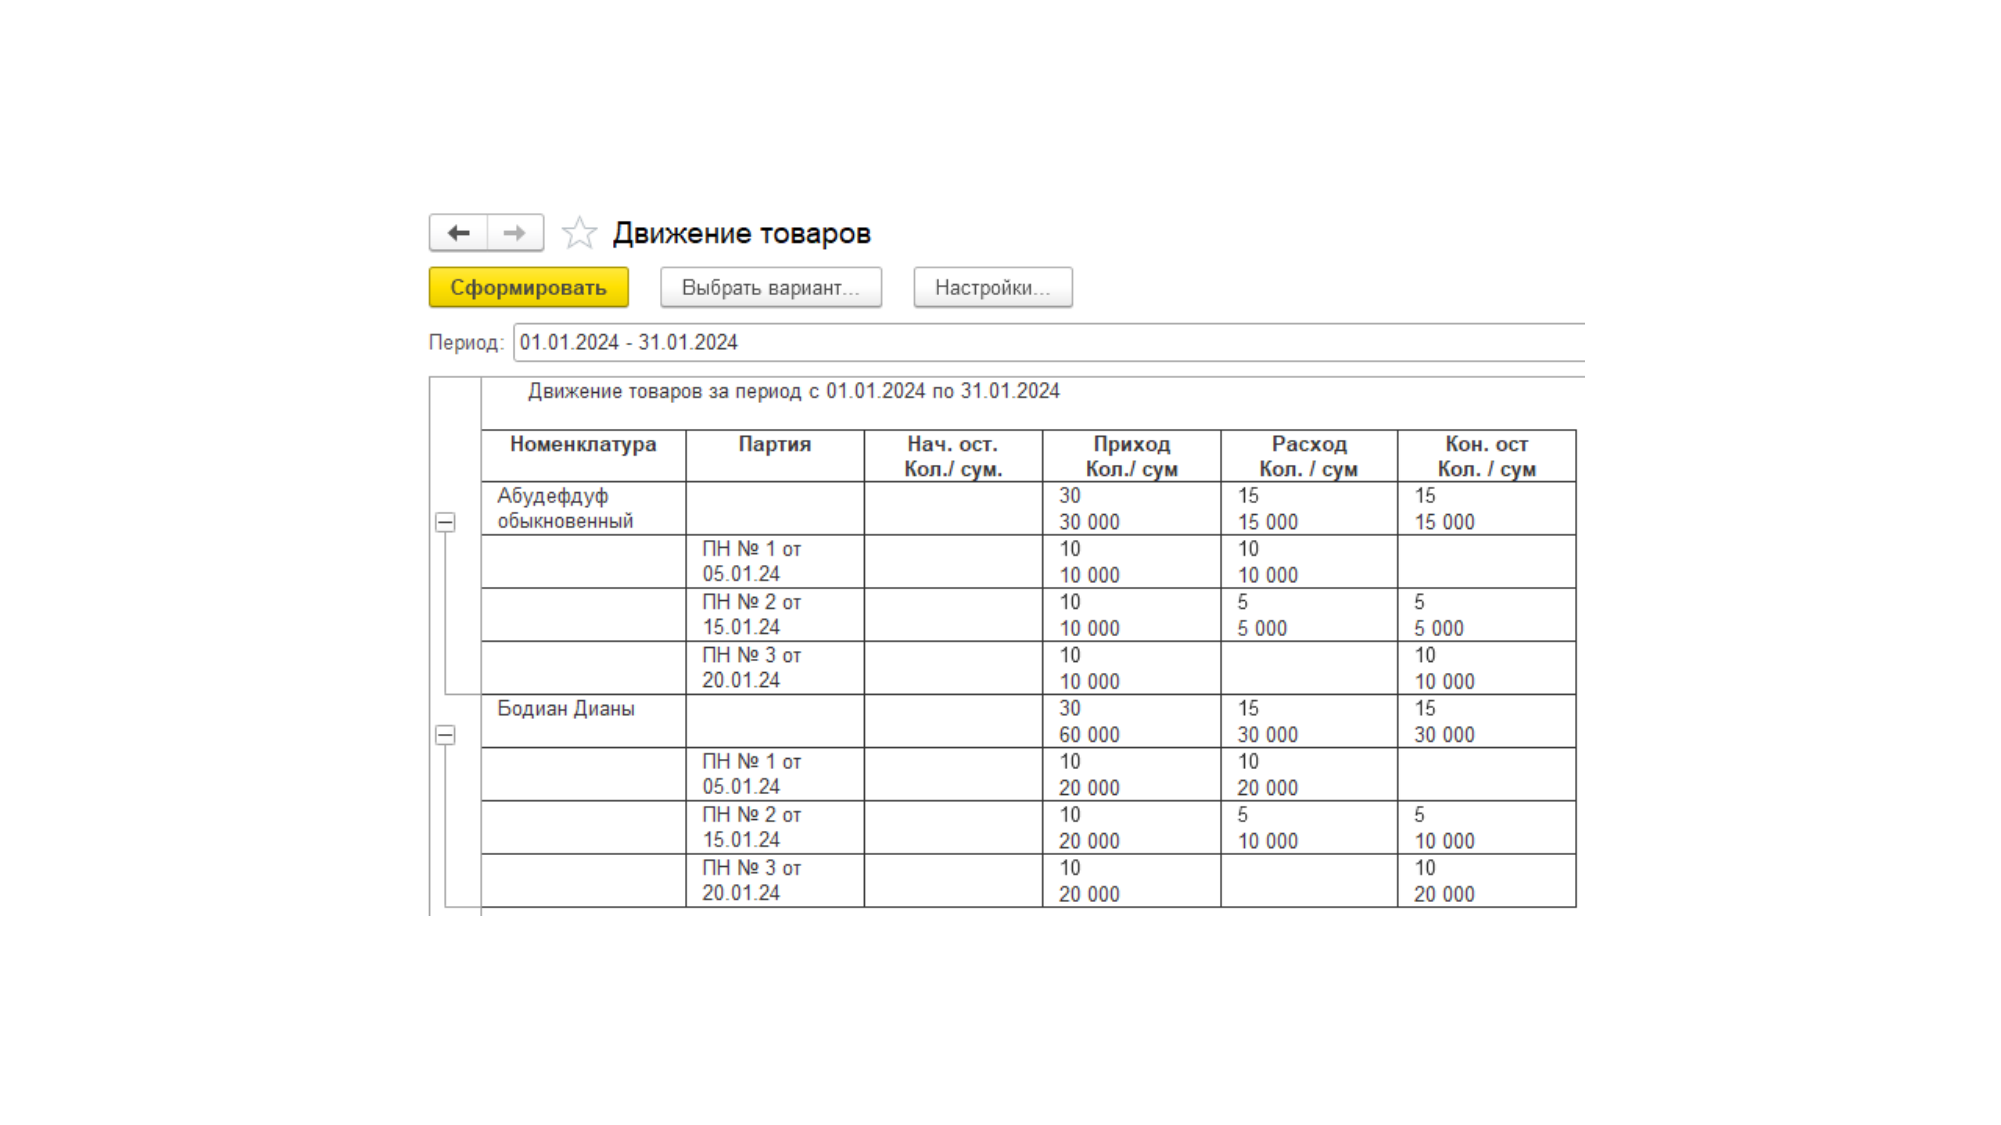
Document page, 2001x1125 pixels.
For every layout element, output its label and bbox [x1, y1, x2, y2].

picture [415, 209, 1585, 916]
